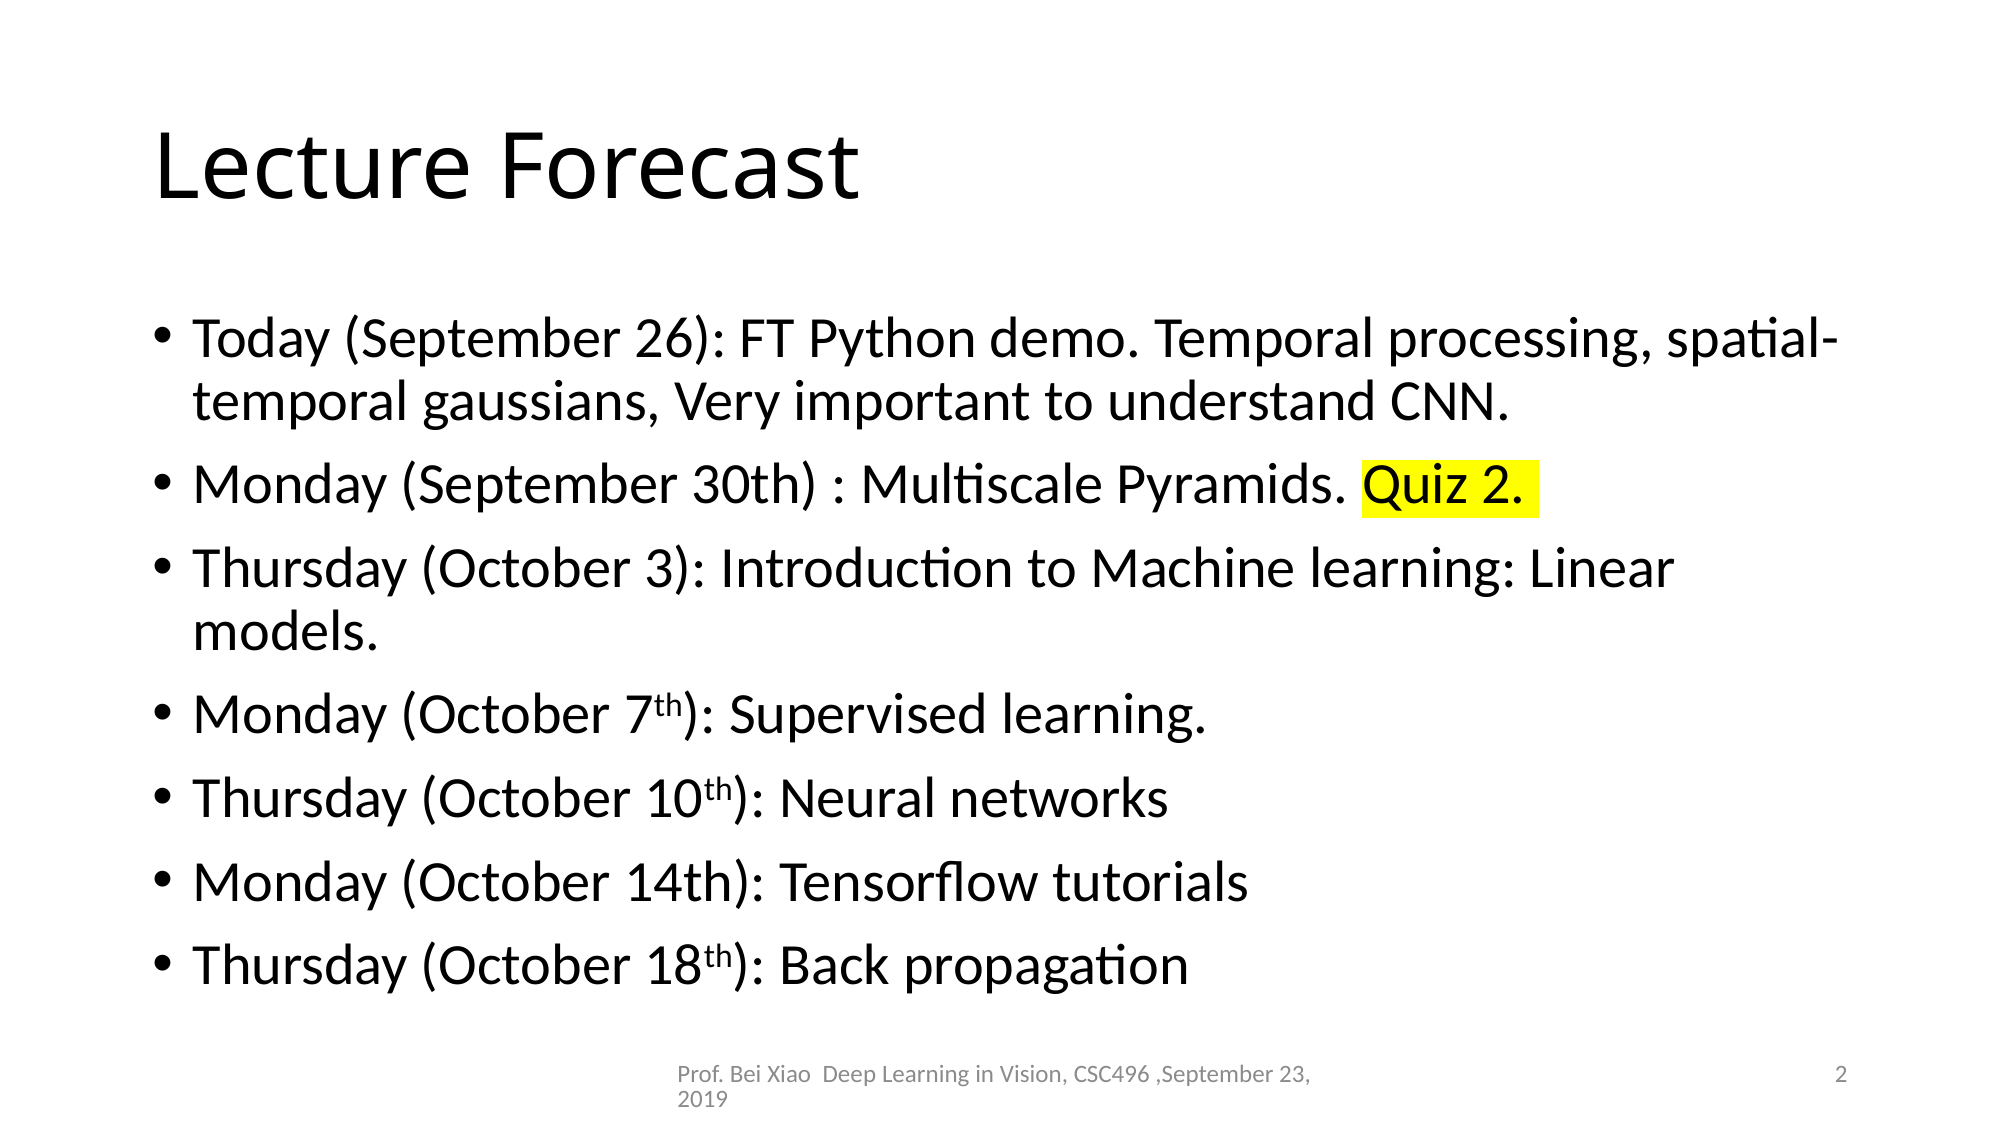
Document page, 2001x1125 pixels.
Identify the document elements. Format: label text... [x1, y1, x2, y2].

list Today (September 26): FT Python demo. Temporal processing, spatial-temporal gaussians, Very important to understand CNN. Monday (September 30th) : Multiscale Pyramids. Quiz 2. Thursday (October 3): Introduction to Machine learning: Linear models. Monday (October 7th): Supervised learning. Thursday (October 10th): Neural networks Monday (October 14th): Tensorflow tutorials Thursday (October 18th): Back propagation [137, 299, 1863, 1014]
slide_number 2 [1412, 1042, 1863, 1103]
footer Prof. Bei Xiao Deep Learning in Vision, CSC496 ,September 23, 2019 [662, 1042, 1338, 1103]
title Lecture Forecast [137, 59, 1863, 278]
